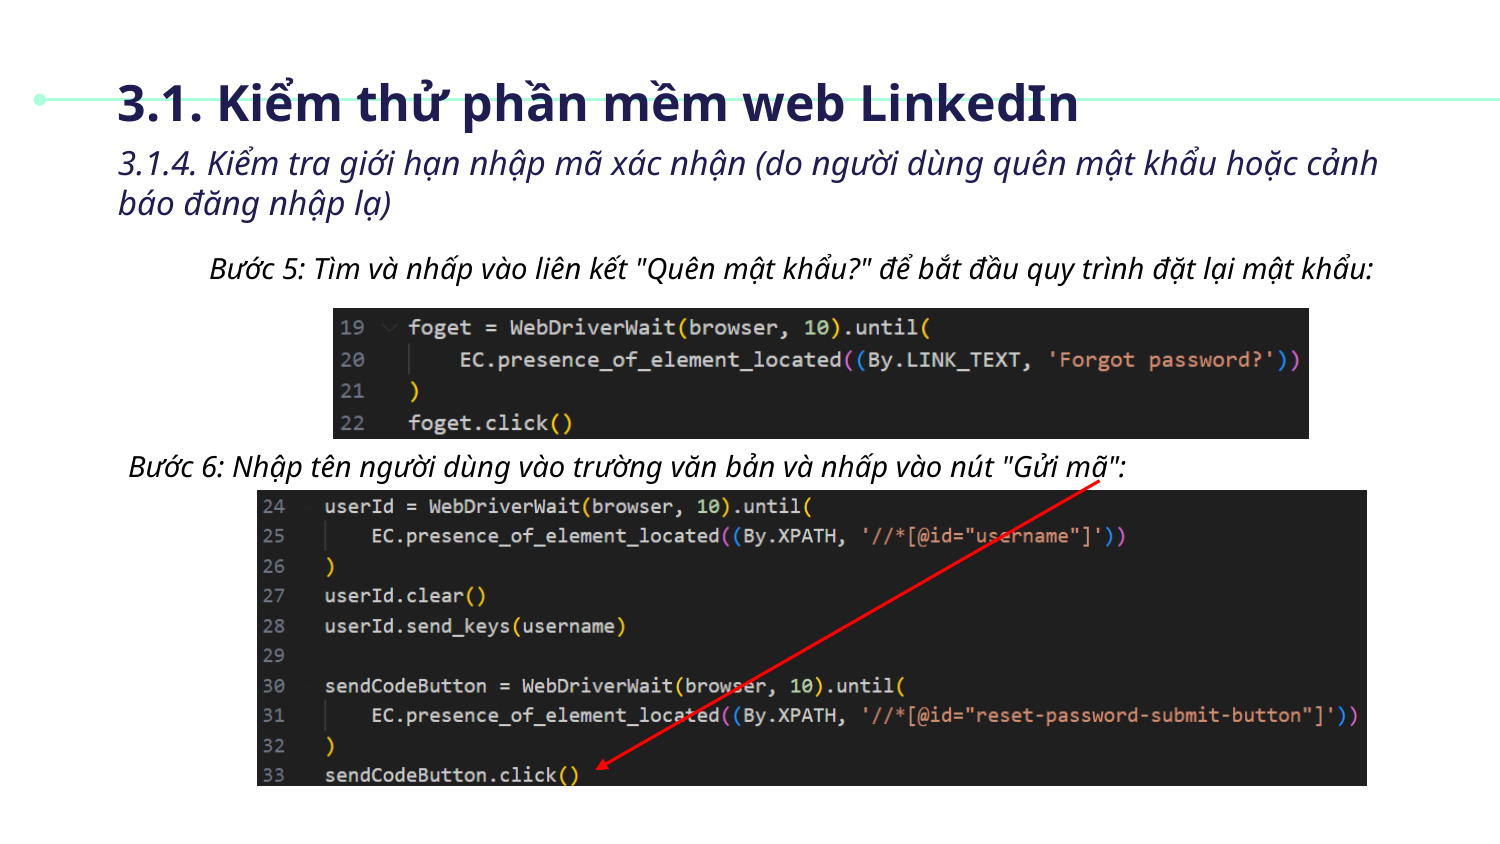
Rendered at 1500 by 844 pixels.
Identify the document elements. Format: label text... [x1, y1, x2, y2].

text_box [594, 480, 1100, 771]
text_box Bước 6: Nhập tên người dùng vào trường văn bản và nhấp vào nút "Gửi mã": [113, 440, 1450, 491]
text_box 3.1. Kiểm thử phần mềm web LinkedIn [102, 56, 1377, 127]
picture [257, 490, 1367, 786]
text_box Bước 5: Tìm và nhấp vào liên kết "Quên mật khẩu?" để bắt đầu quy trình đặt lại mật khẩu: [194, 243, 1390, 294]
picture [332, 308, 1309, 439]
text_box 3.1.4. Kiểm tra giới hạn nhập mã xác nhận (do người dùng quên mật khẩu hoặc cảnh báo đăng nhập lạ) [102, 127, 1419, 239]
